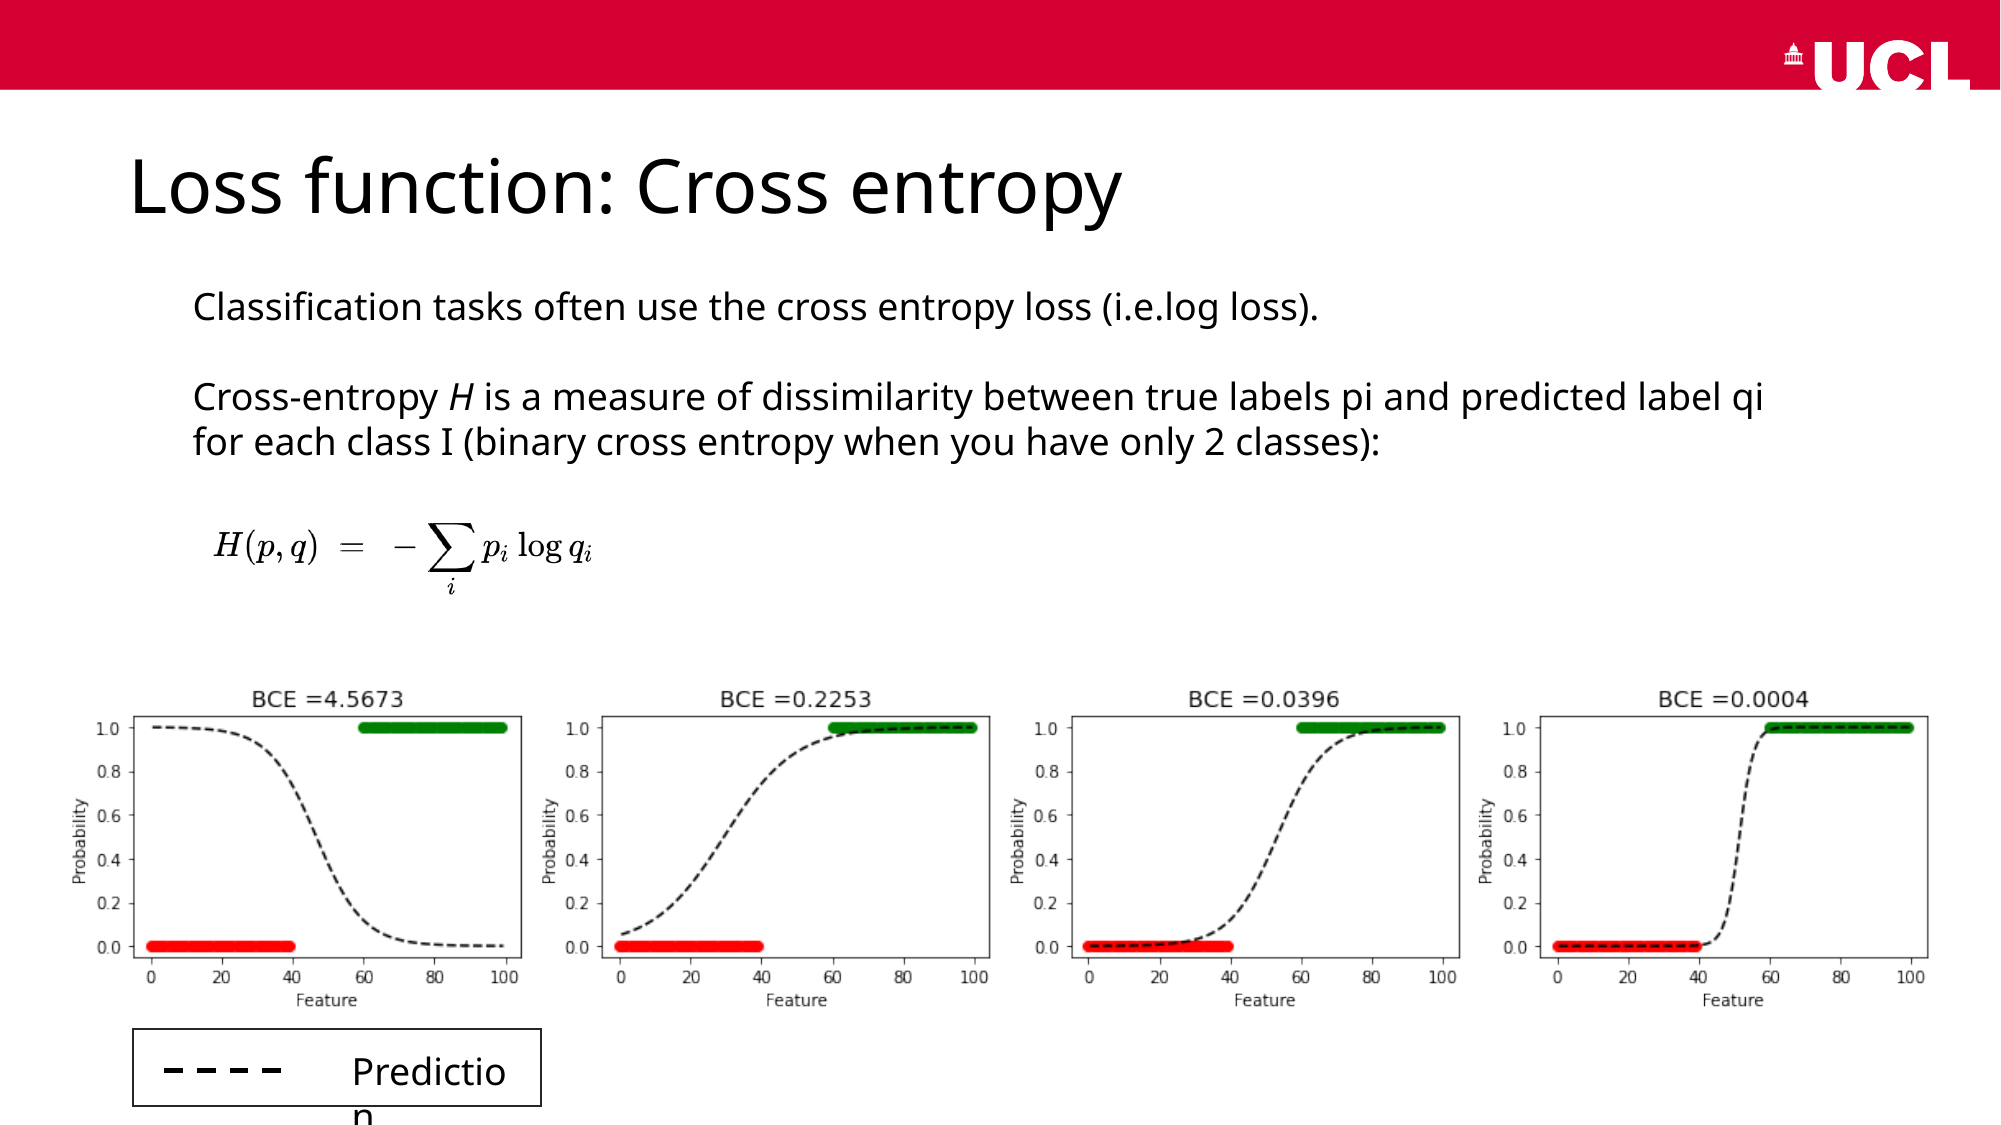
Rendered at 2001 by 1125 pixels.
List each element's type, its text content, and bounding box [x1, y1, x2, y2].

picture [211, 518, 596, 601]
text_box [132, 1029, 541, 1107]
text_box Loss function: Cross entropy [113, 141, 1839, 294]
picture [61, 678, 1939, 1020]
text_box Classification tasks often use the cross entropy loss (i.e.log loss). Cross-entropy H is a measure of dissimilarity between true labels pi and predicted label qi for each class I (binary cross entropy when you have only 2 classes): [177, 275, 1839, 516]
picture [0, 0, 2001, 90]
